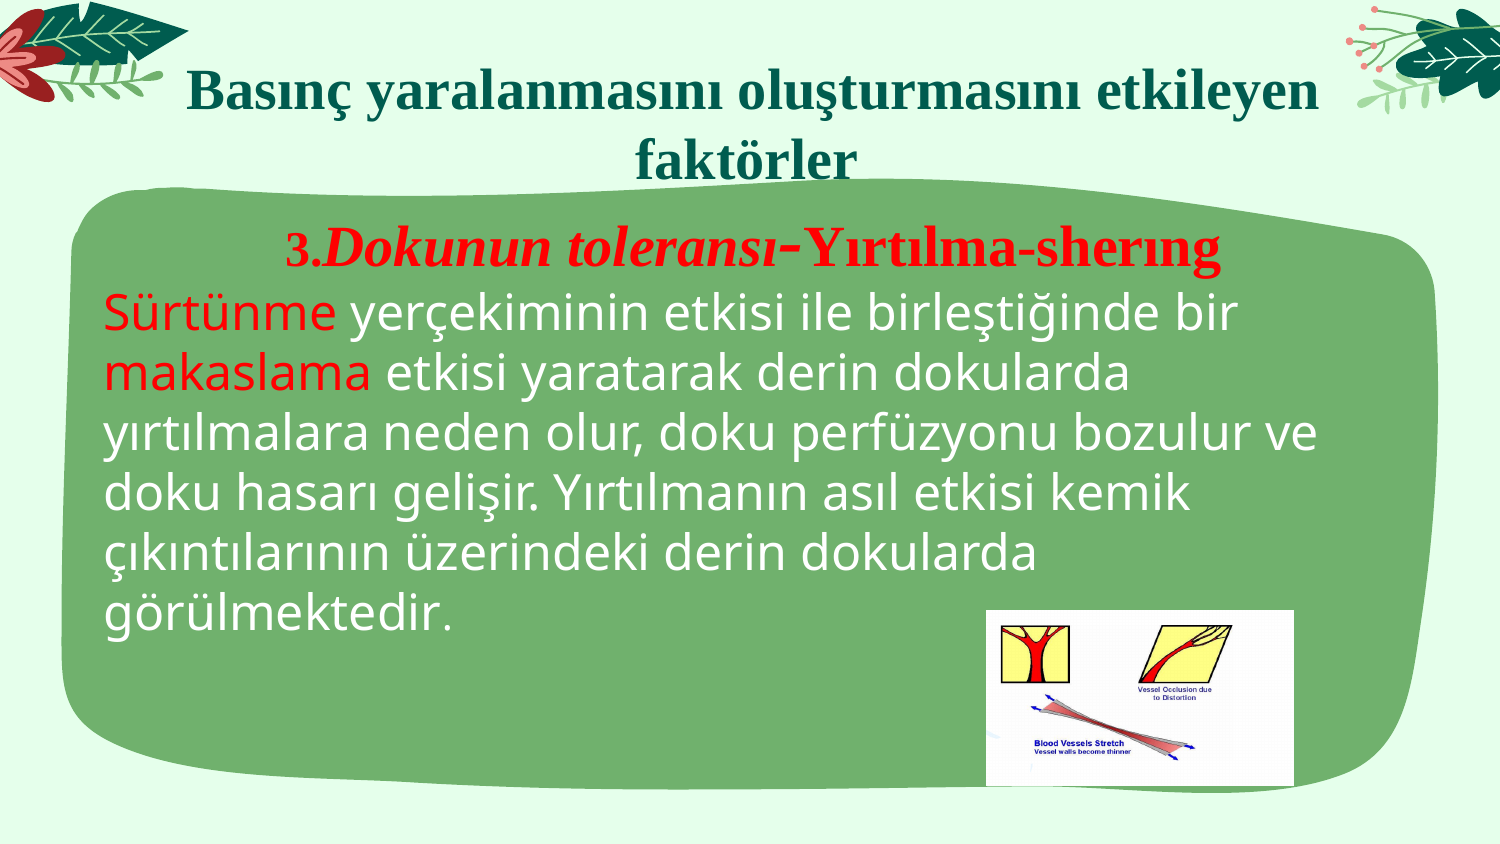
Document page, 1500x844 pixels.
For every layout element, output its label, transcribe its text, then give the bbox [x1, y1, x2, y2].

title Basınç yaralanmasını oluşturmasını etkileyen faktörler 3.Dokunun toleransı-Yırtılma-sherıng [123, 150, 1383, 183]
subtitle Sürtünme yerçekiminin etkisi ile birleştiğinde bir makaslama etkisi yaratarak derin dokularda yırtılmalara neden olur, doku perfüzyonu bozulur ve doku hasarı gelişir. Yırtılmanın asıl etkisi kemik çıkıntılarının üzerindeki derin dokularda görülmektedir. [88, 251, 1412, 806]
picture [985, 610, 1294, 786]
